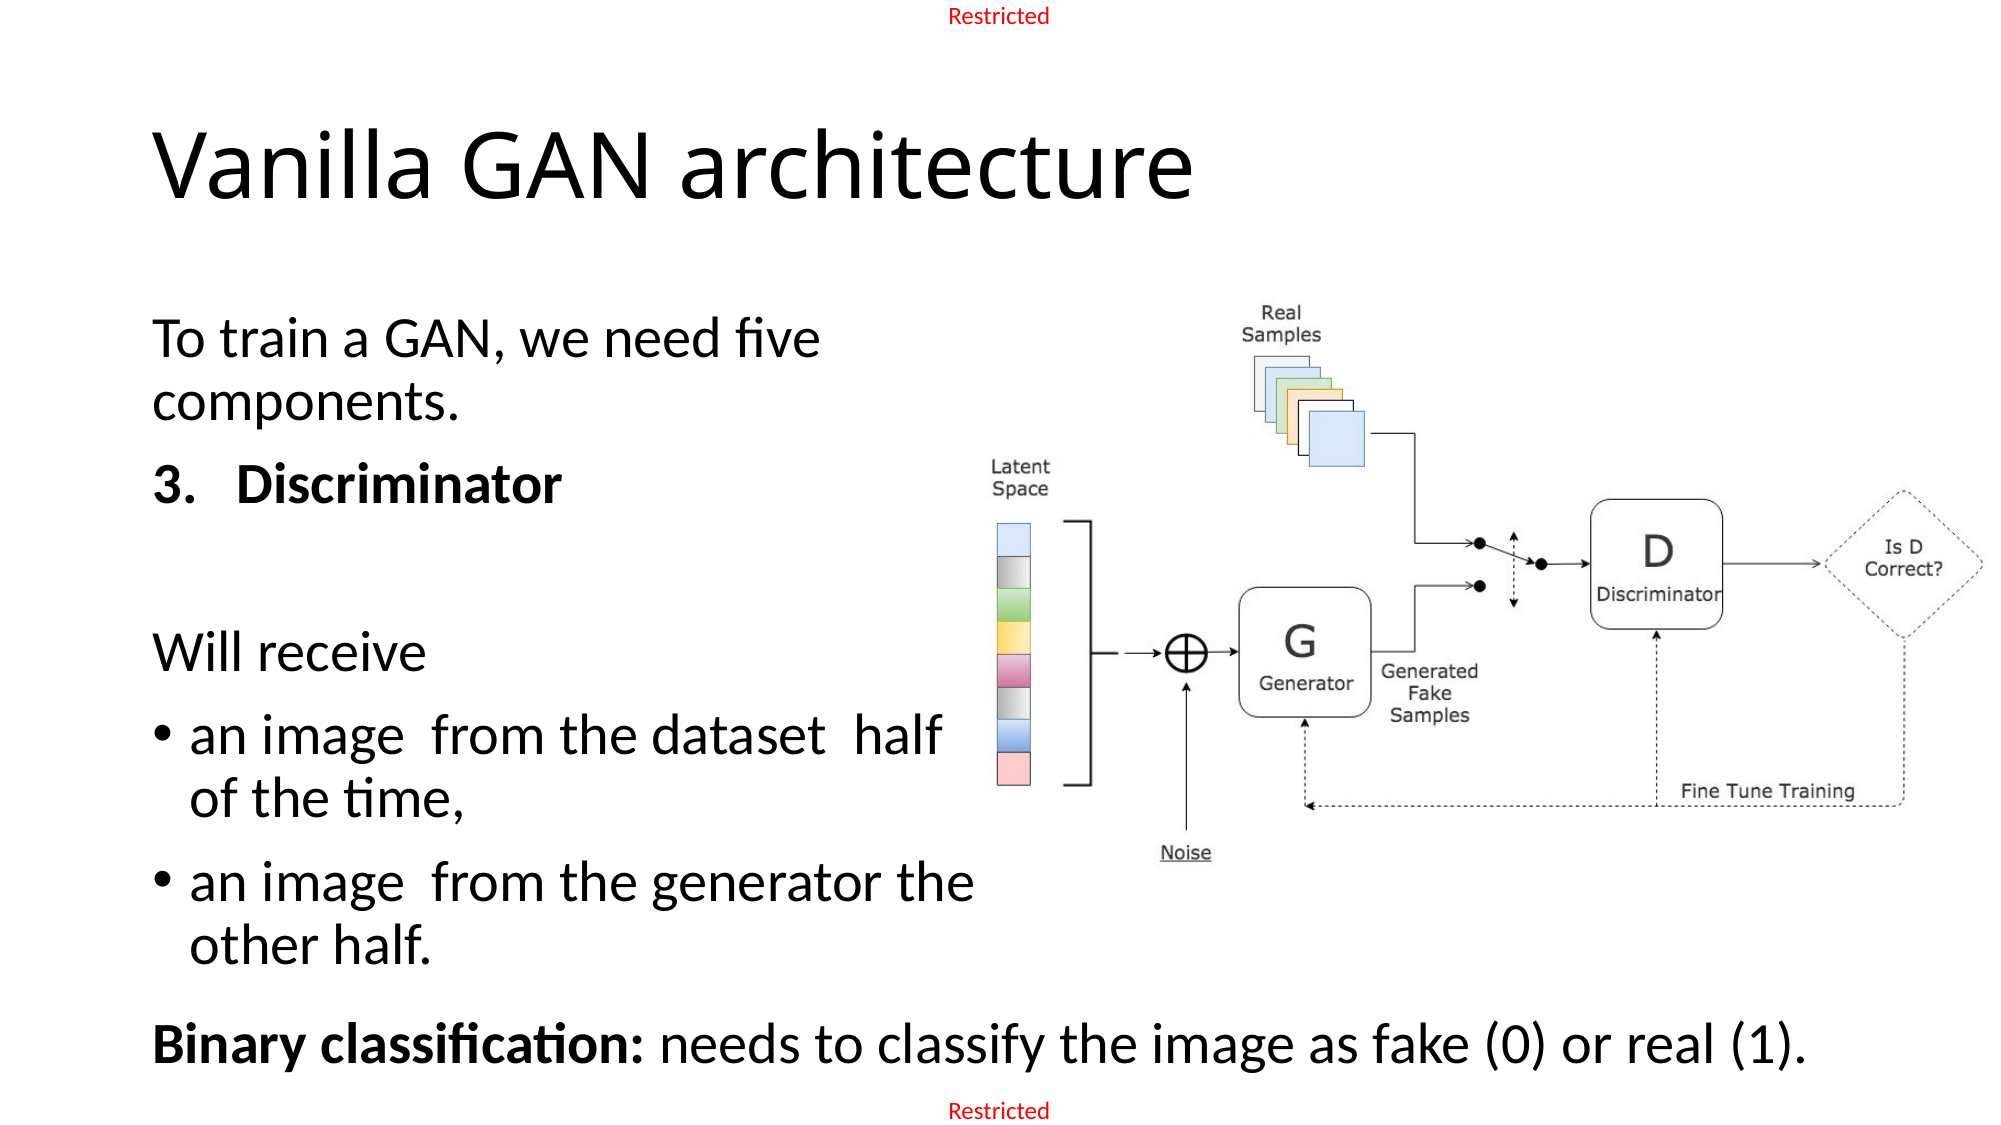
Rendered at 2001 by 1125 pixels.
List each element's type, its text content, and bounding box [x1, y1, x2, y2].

title Vanilla GAN architecture [137, 59, 1863, 278]
picture [987, 299, 1988, 876]
text_box Binary classification: needs to classify the image as fake (0) or real (1). [137, 997, 1912, 1083]
